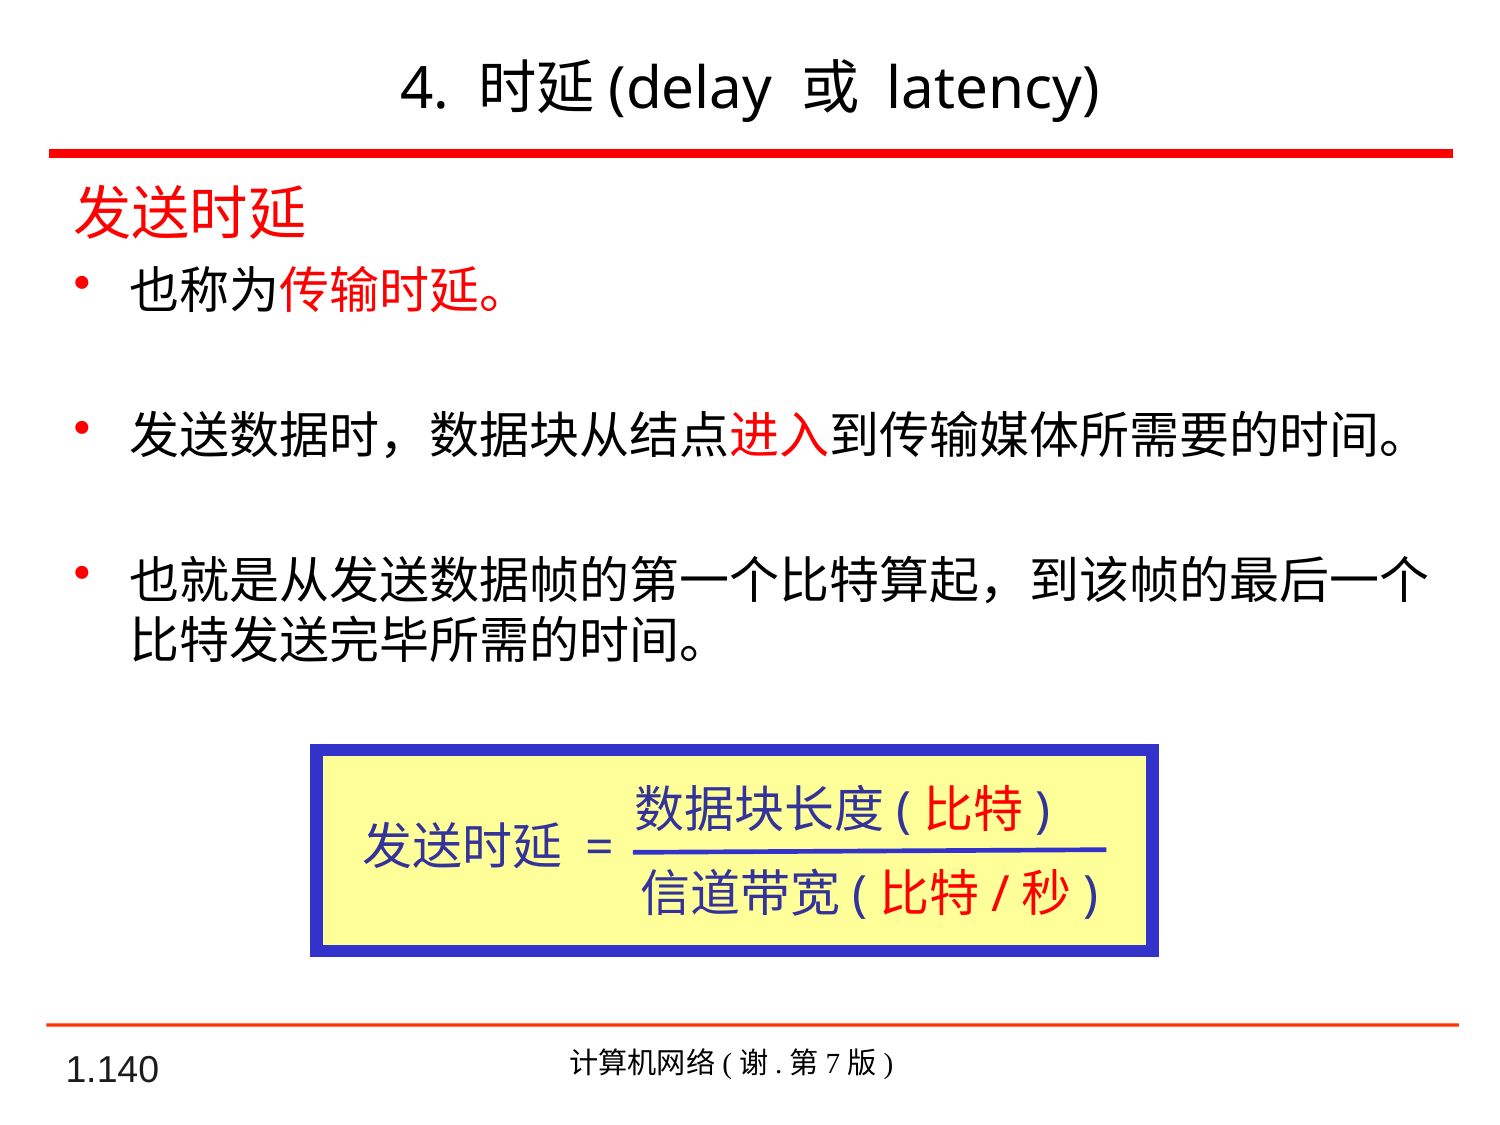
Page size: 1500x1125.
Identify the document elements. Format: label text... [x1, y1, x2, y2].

title 4. 时延(delay 或 latency) [58, 33, 1442, 137]
list 发送时延 也称为传输时延。 发送数据时，数据块从结点进入到传输媒体所需要的时间。 也就是从发送数据帧的第一个比特算起，到该帧的最后一个比特发送完毕所需的时间。 [58, 168, 1454, 680]
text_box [316, 749, 1153, 952]
text_box 5 [312, 751, 1157, 957]
